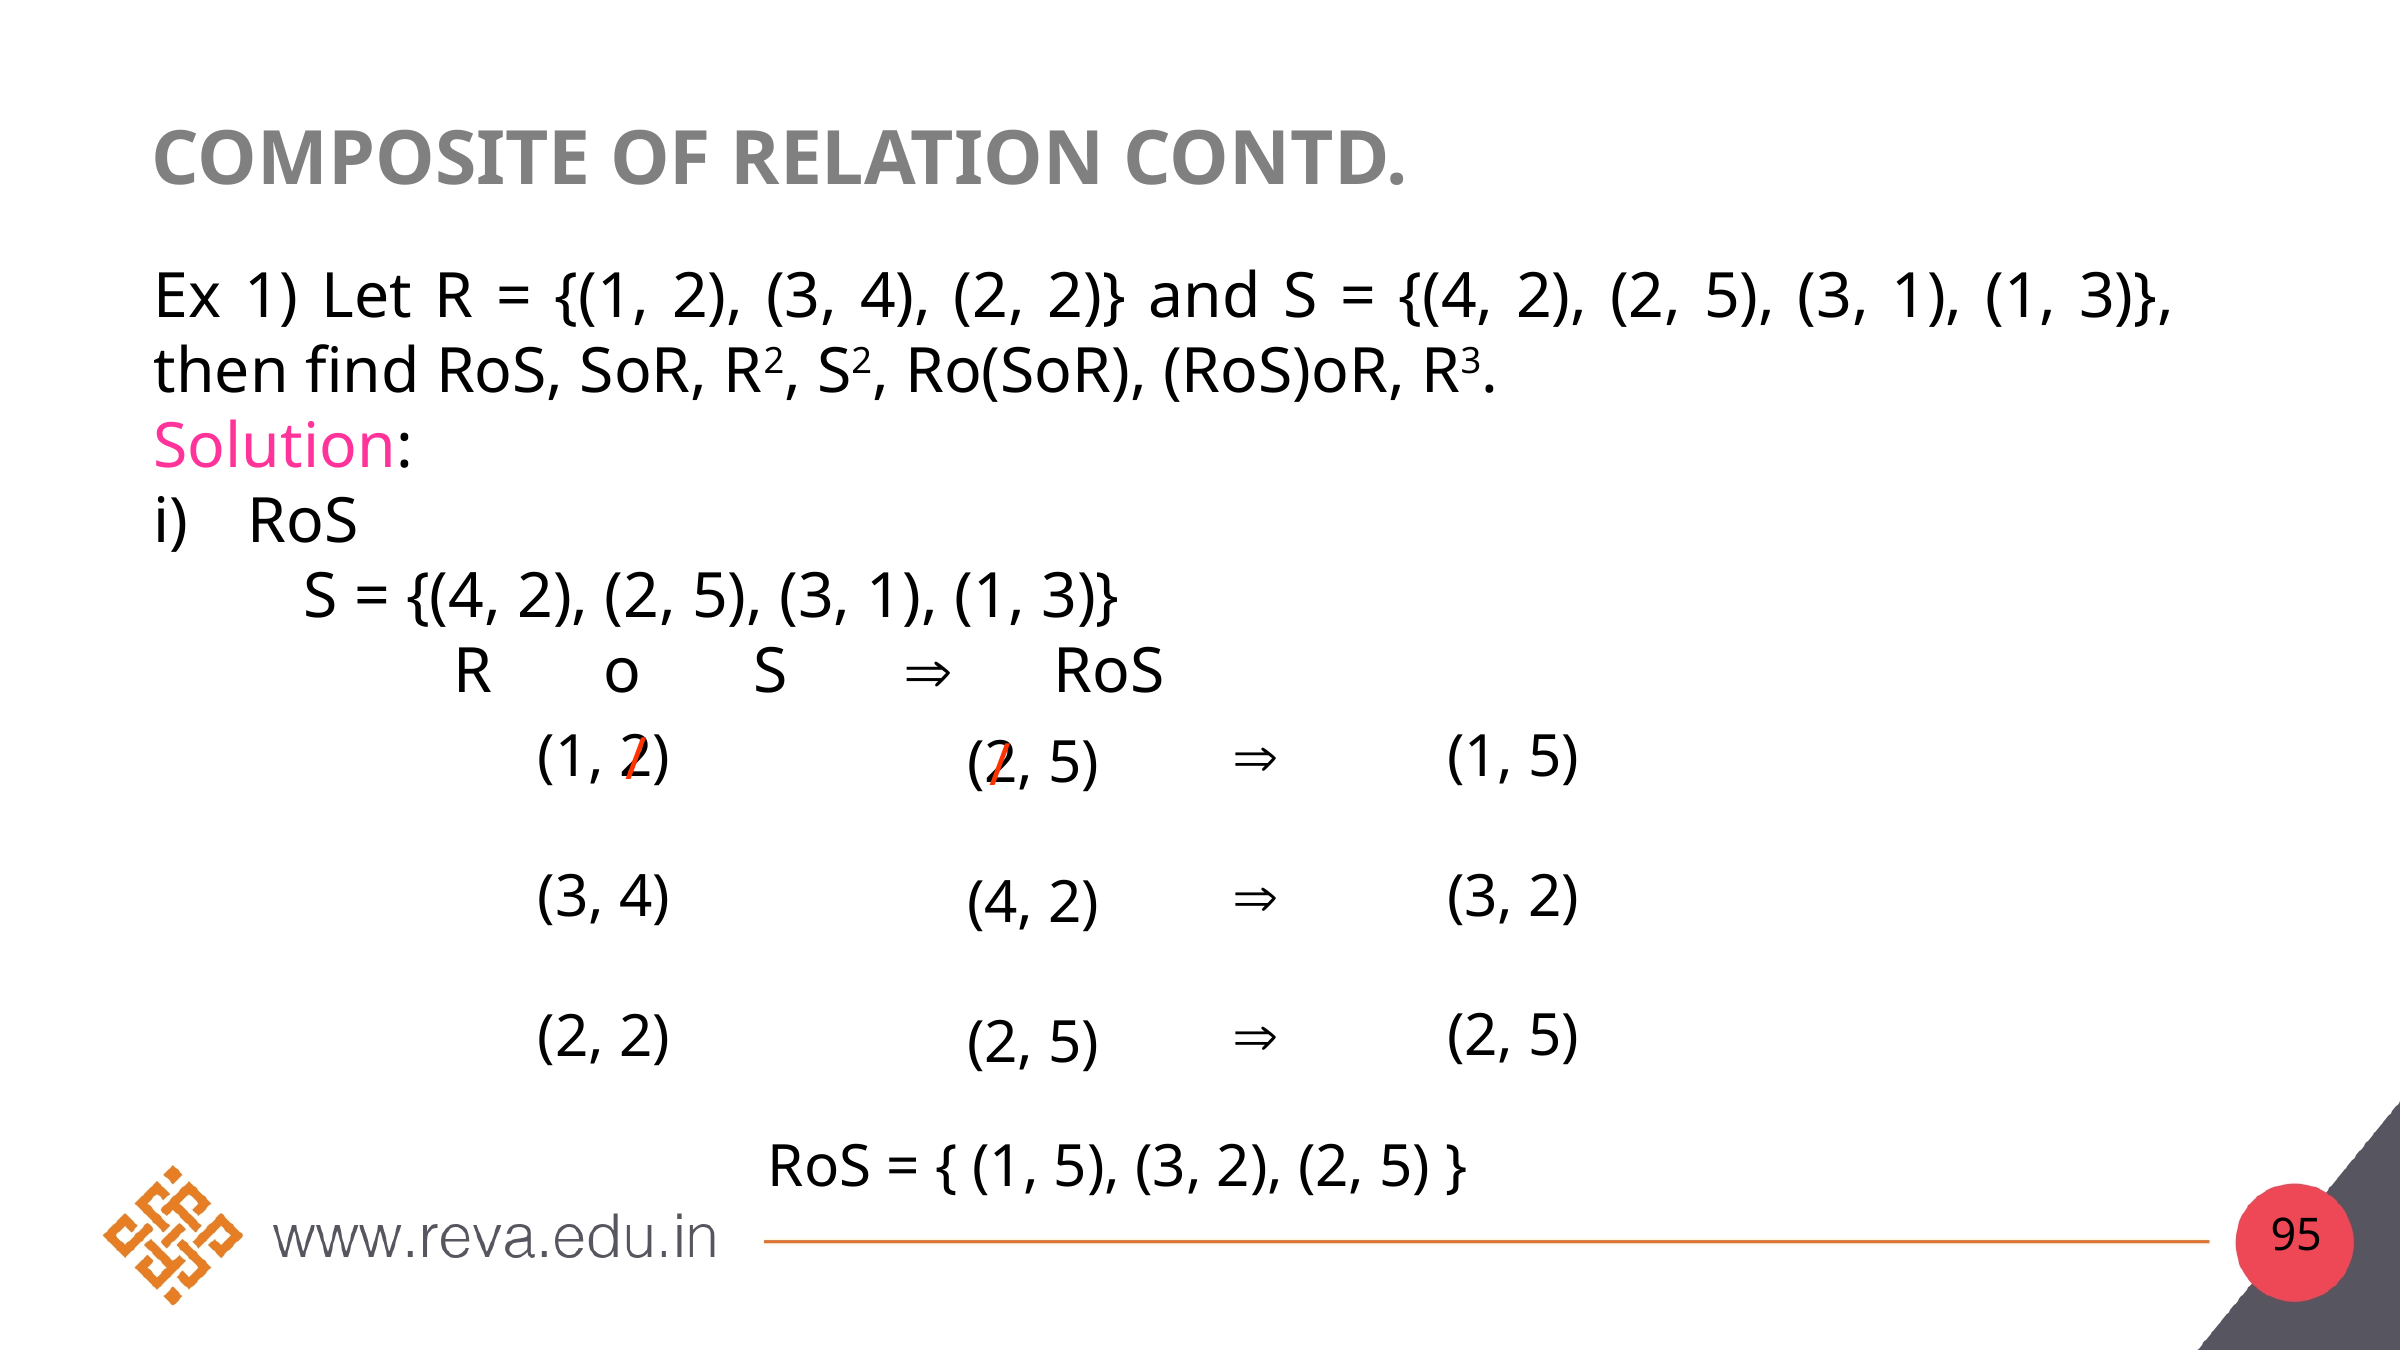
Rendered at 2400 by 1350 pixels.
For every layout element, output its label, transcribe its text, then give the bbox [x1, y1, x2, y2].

text_box RoS = { (1, 5), (3, 2), (2, 5) } [753, 1120, 1484, 1205]
text_box    [1217, 710, 1294, 1120]
slide_number 95 [2237, 1200, 2355, 1272]
text_box (1, 2) (3, 4) (2, 2) [523, 710, 685, 1146]
title Composite of Relation contd. [136, 77, 1450, 243]
text_box (2, 5) (4, 2) (2, 5) [952, 717, 1115, 1120]
text_box / [974, 719, 1026, 805]
text_box Ex 1) Let R = {(1, 2), (3, 4), (2, 2)} and S = {(4, 2), (2, 5), (3, 1), (1, 3)}, then find RoS, SoR, R2, S2, Ro(SoR), (RoS)oR, R3. Solution: RoS S = {(4, 2), (2, 5), (3, 1), (1, 3)} R o S  RoS [139, 247, 2192, 712]
picture [0, 0, 2400, 1350]
text_box (1, 5) (3, 2) (2, 5) [1432, 710, 1595, 1145]
text_box / [610, 714, 662, 799]
